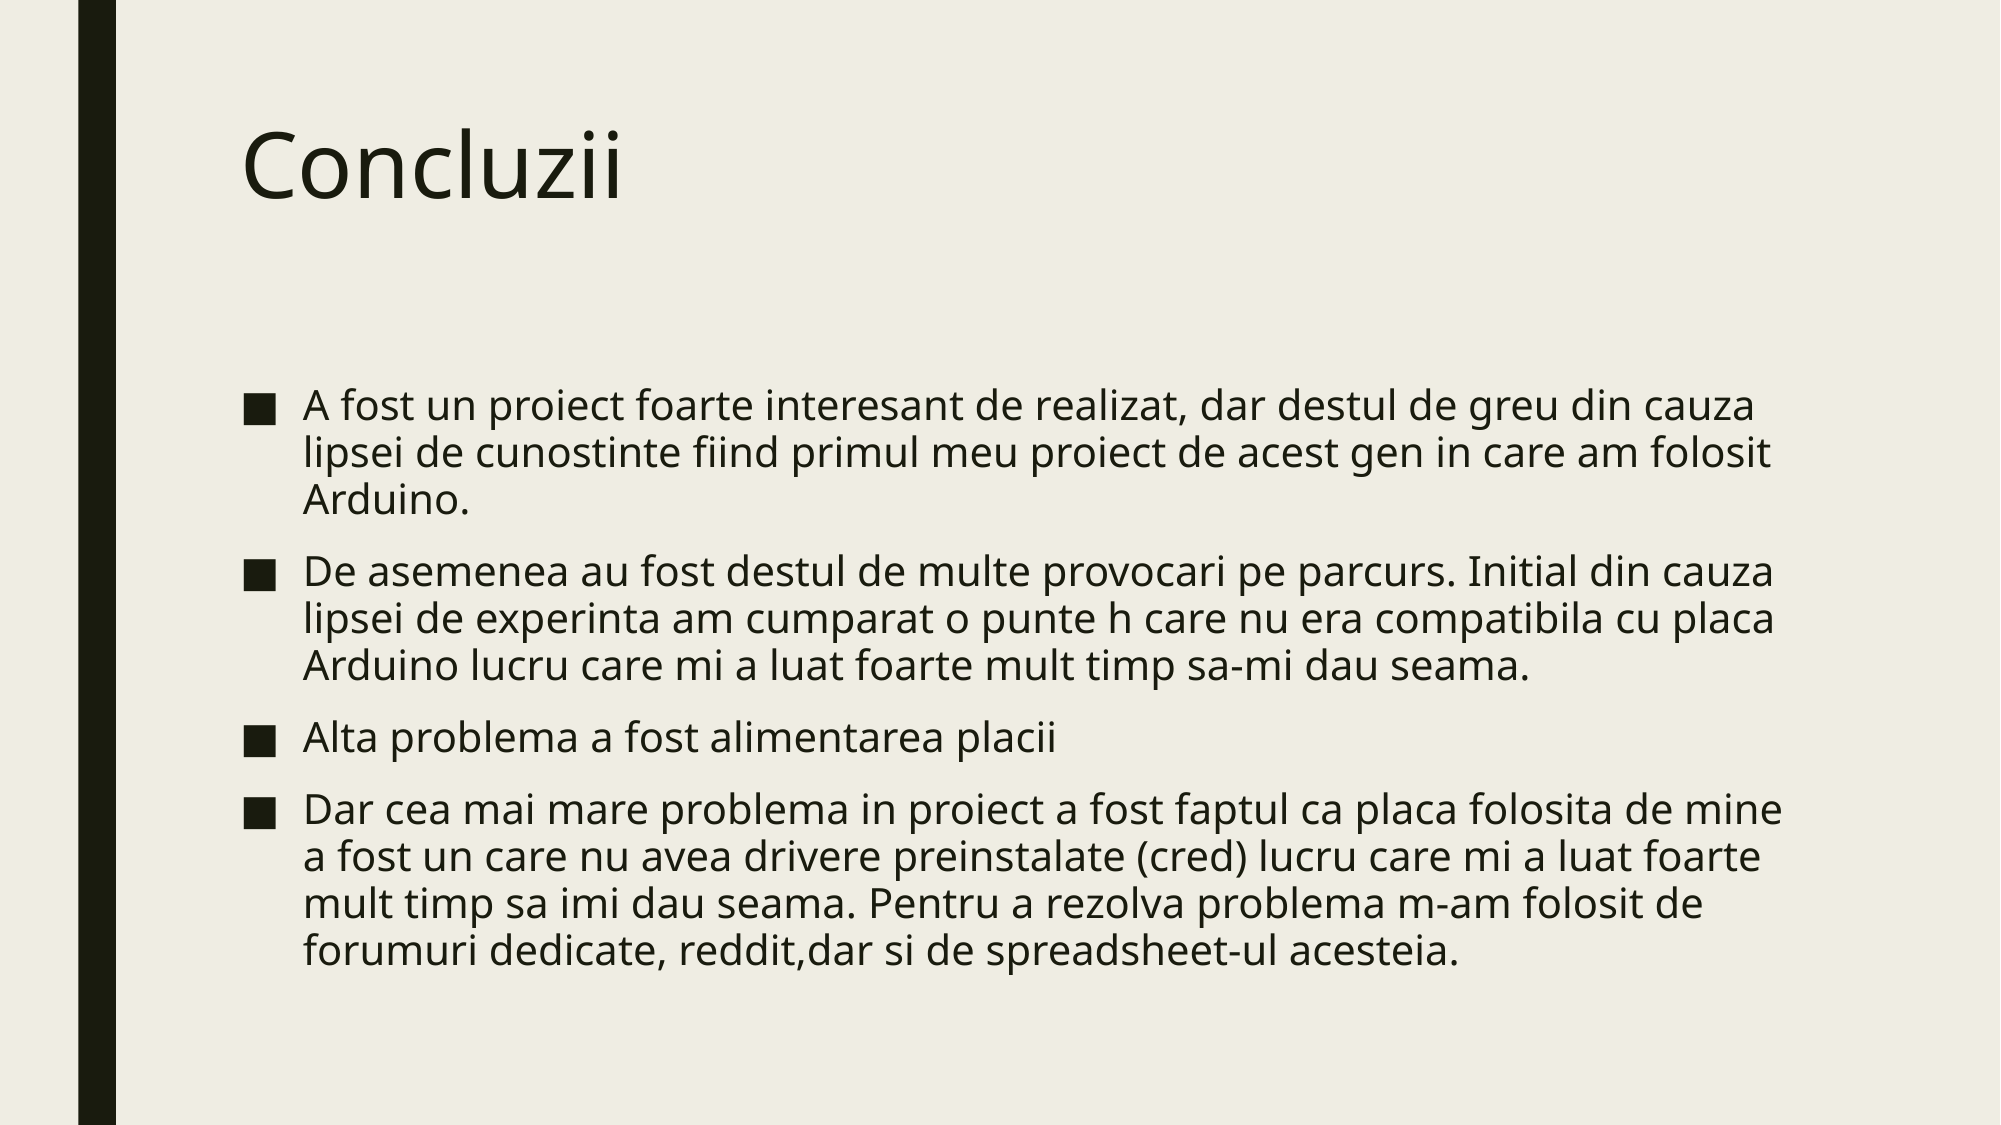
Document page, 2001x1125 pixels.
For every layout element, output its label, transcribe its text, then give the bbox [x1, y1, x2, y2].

title Concluzii [225, 112, 1800, 357]
list A fost un proiect foarte interesant de realizat, dar destul de greu din cauza lipsei de cunostinte fiind primul meu proiect de acest gen in care am folosit Arduino. De asemenea au fost destul de multe provocari pe parcurs. Initial din cauza lipsei de experinta am cumparat o punte h care nu era compatibila cu placa Arduino lucru care mi a luat foarte mult timp sa-mi dau seama. Alta problema a fost alimentarea placii Dar cea mai mare problema in proiect a fost faptul ca placa folosita de mine a fost un care nu avea drivere preinstalate (cred) lucru care mi a luat foarte mult timp sa imi dau seama. Pentru a rezolva problema m-am folosit de forumuri dedicate, reddit,dar si de spreadsheet-ul acesteia. [225, 375, 1800, 963]
